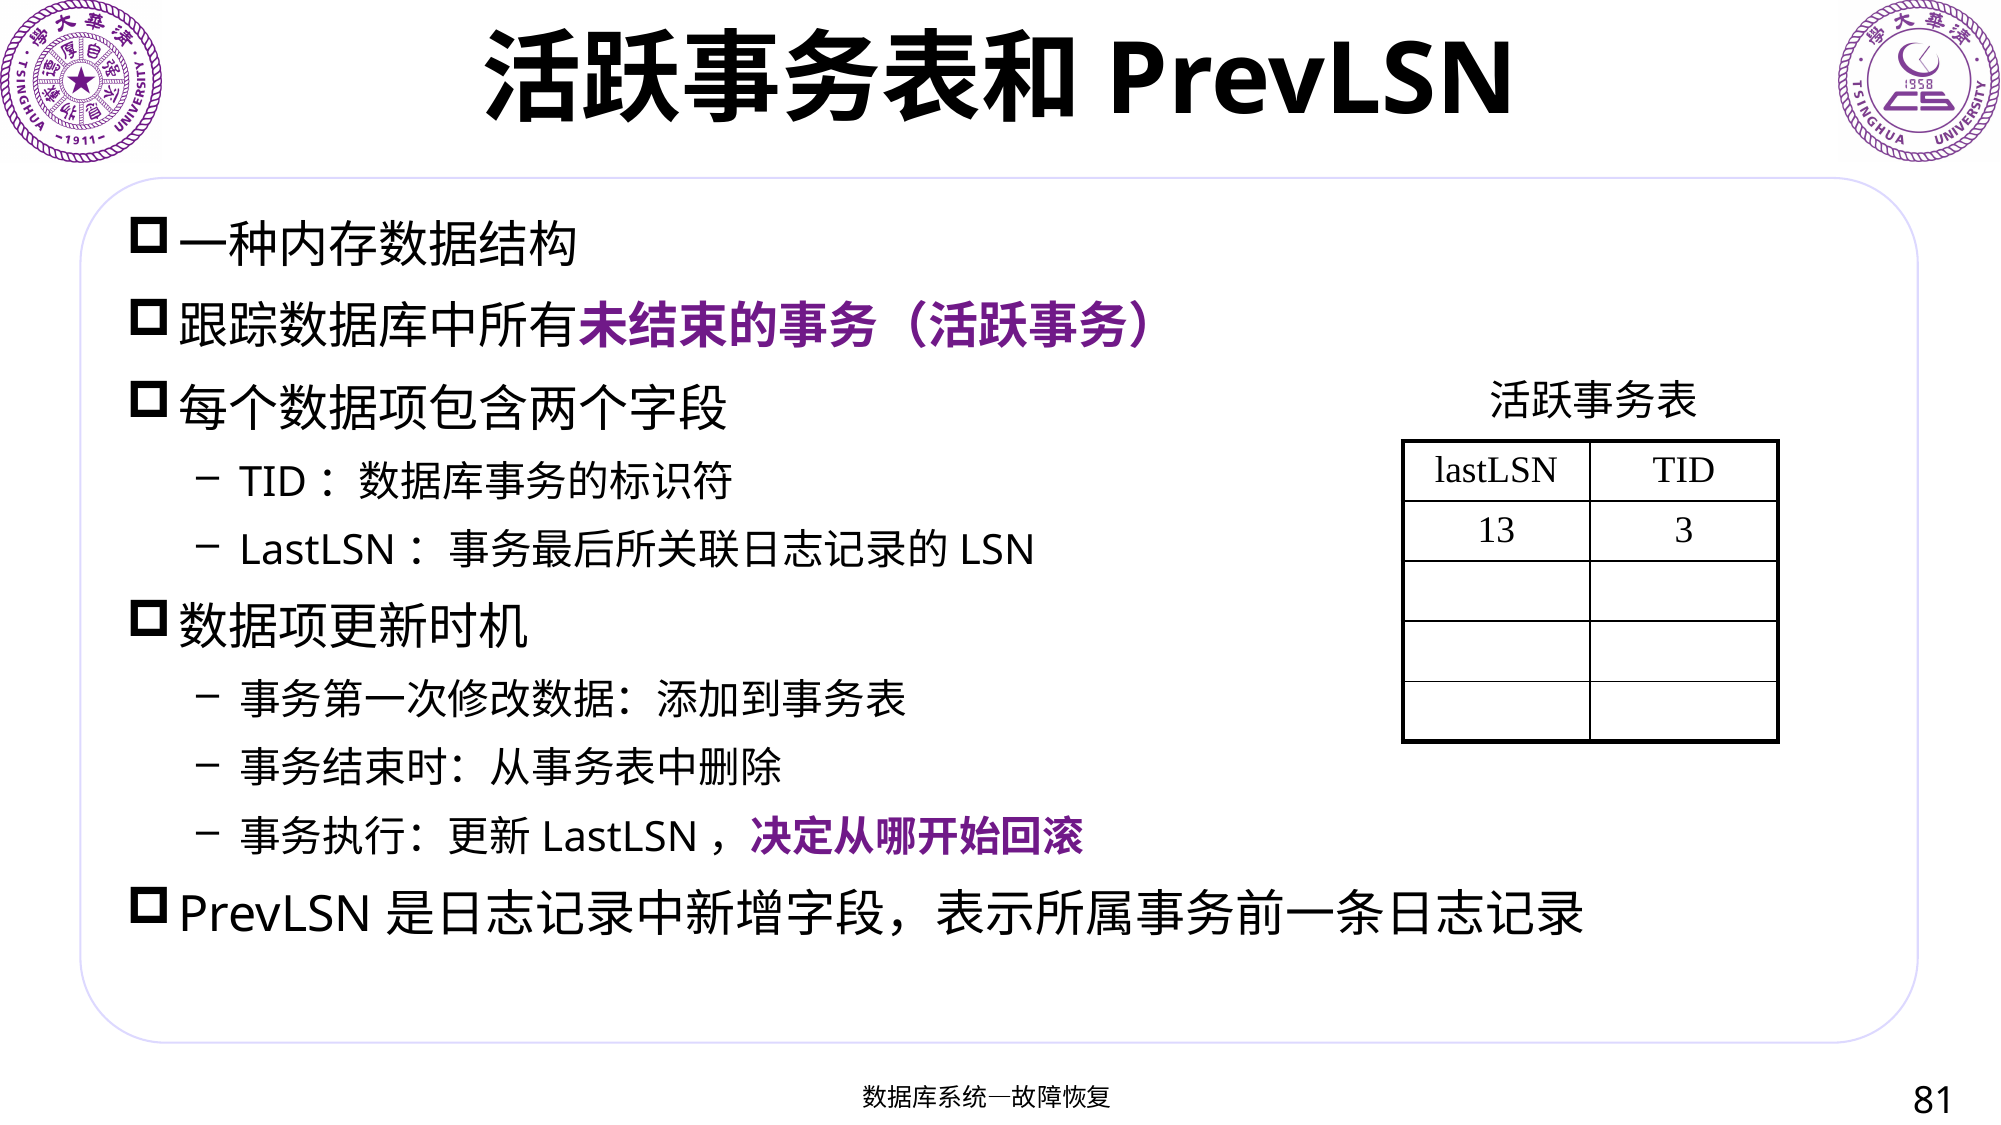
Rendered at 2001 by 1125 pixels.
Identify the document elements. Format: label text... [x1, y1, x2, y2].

table_cell [1591, 562, 1776, 620]
text_box [80, 177, 1918, 1043]
table_header TID [1591, 443, 1776, 500]
table_cell [1591, 682, 1776, 739]
footer 数据库系统—故障恢复 [670, 1073, 1304, 1125]
table_cell 3 [1591, 502, 1776, 560]
picture [1838, 0, 2000, 162]
list 一种内存数据结构 跟踪数据库中所有未结束的事务（活跃事务） 每个数据项包含两个字段 TID：数据库事务的标识符 LastLSN：事务最后所关联日志记录的LSN 数据项更新时机 事务第一次修改数据：添加到事务表 事务结束时：从事务表中删除 事务执行：更新LastLSN，决定从哪开始回滚 PrevLSN是日志记录中新增字段，表示所属事务前一条日志记录 [111, 192, 1611, 1014]
table_cell [1405, 682, 1589, 739]
table_cell [1591, 622, 1776, 681]
text_box 活跃事务表 [1474, 366, 1714, 431]
picture [0, 0, 162, 163]
table_cell [1405, 622, 1589, 681]
title 活跃事务表和PrevLSN [172, 17, 1828, 130]
table_header lastLSN [1405, 443, 1589, 500]
slide_number 81 [1898, 1069, 2000, 1125]
table_cell 13 [1405, 502, 1589, 560]
table_cell [1405, 562, 1589, 620]
